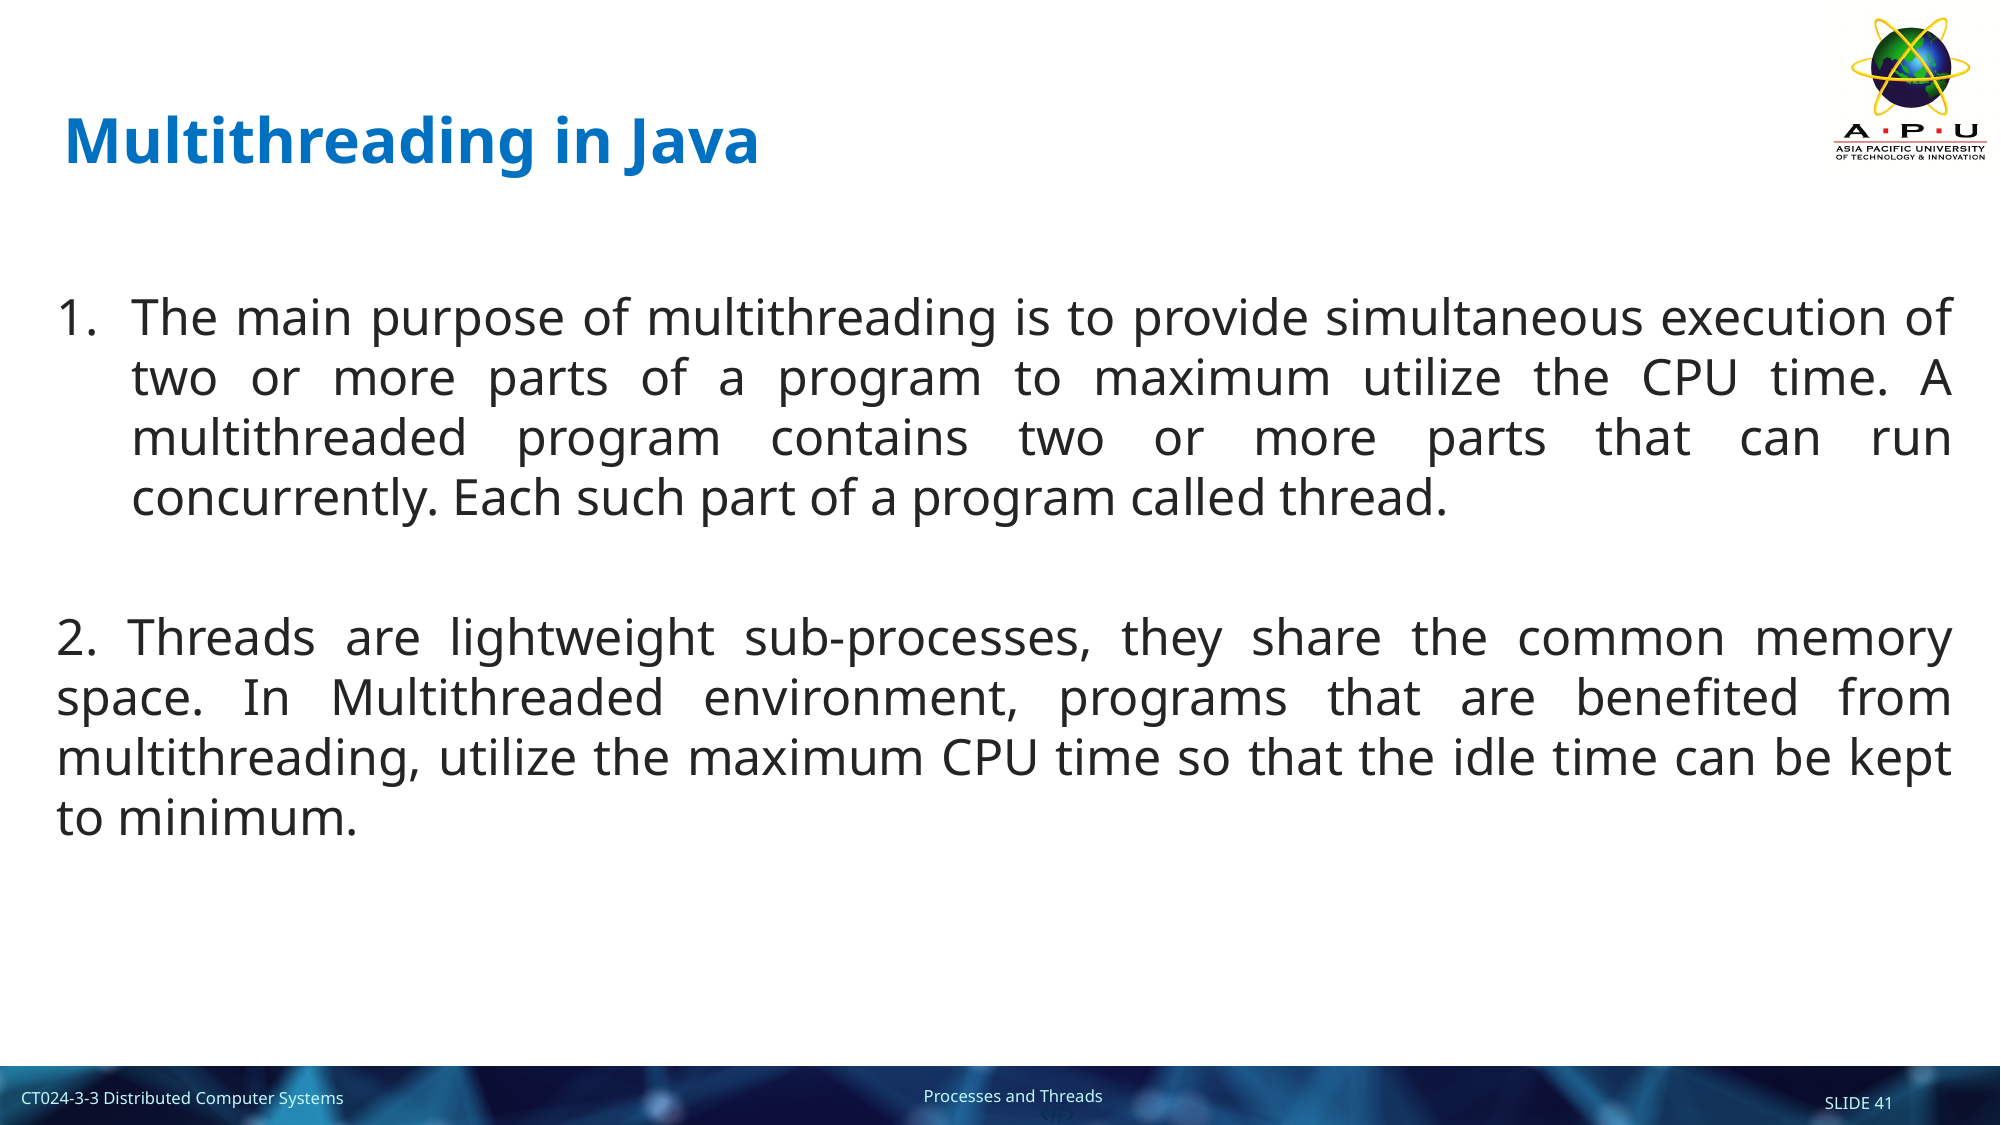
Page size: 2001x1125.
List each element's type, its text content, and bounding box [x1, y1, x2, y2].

list The main purpose of multithreading is to provide simultaneous execution of two or more parts of a program to maximum utilize the CPU time. A multithreaded program contains two or more parts that can run concurrently. Each such part of a program called thread. 2. Threads are lightweight sub-processes, they share the common memory space. In Multithreaded environment, programs that are benefited from multithreading, utilize the maximum CPU time so that the idle time can be kept to minimum. [41, 278, 1969, 1021]
footer ‹#› [1025, 1086, 1500, 1125]
picture [0, 1066, 2000, 1125]
picture [1822, 0, 2000, 178]
title Multithreading in Java [48, 45, 1764, 233]
